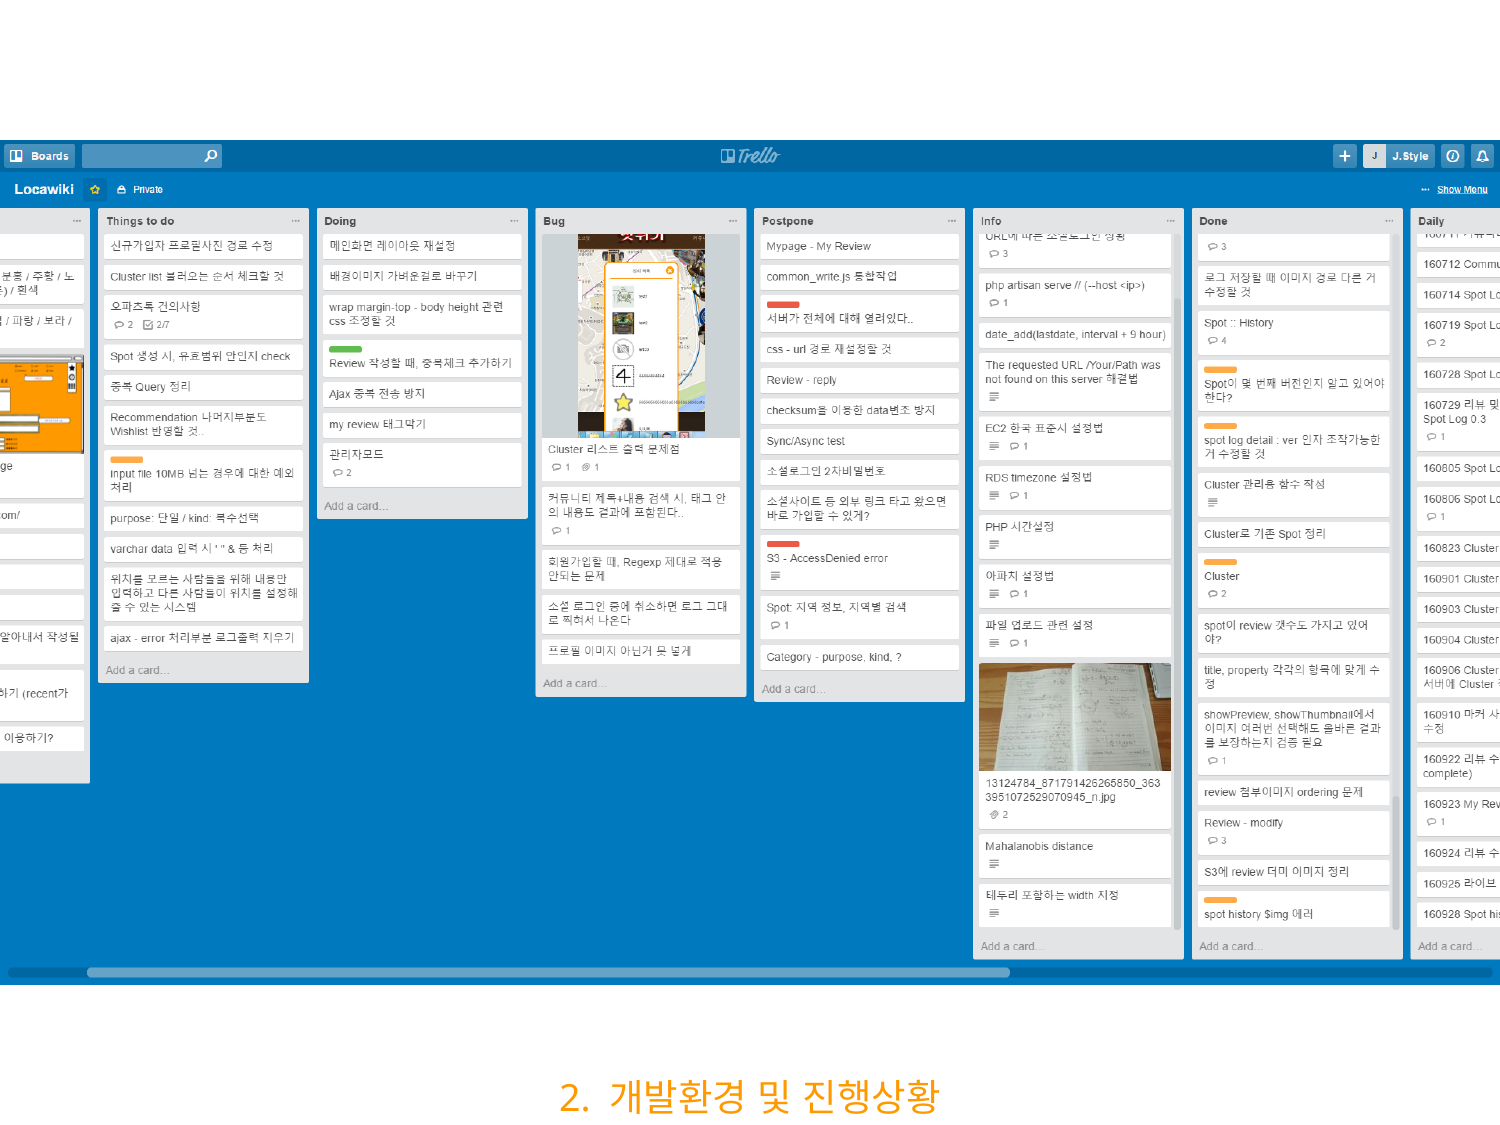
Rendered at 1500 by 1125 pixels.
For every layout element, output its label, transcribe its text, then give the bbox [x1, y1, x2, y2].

picture [0, 140, 1500, 985]
text_box 2. 개발환경 및 진행상황 [484, 1066, 1016, 1125]
